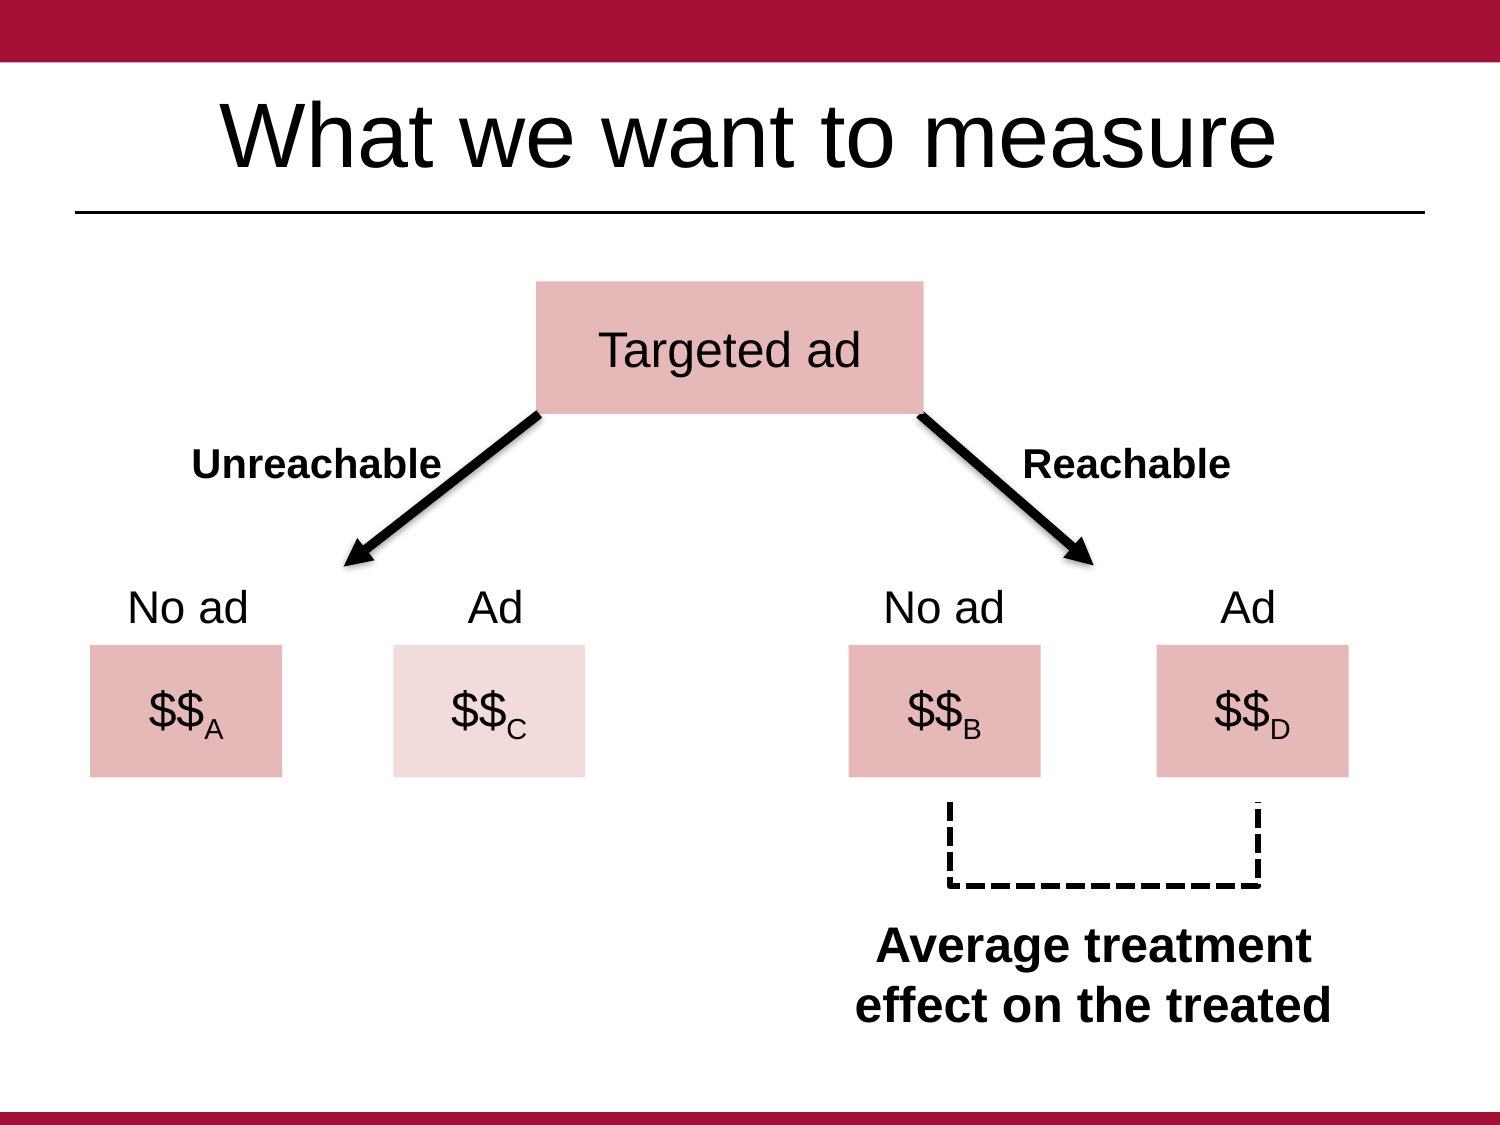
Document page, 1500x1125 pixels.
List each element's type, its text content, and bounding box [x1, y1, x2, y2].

text_box Targeted ad [534, 279, 926, 416]
text_box $$D [1155, 643, 1351, 779]
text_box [919, 413, 1094, 566]
text_box Reachable [1099, 429, 1247, 494]
title What we want to measure [75, 37, 1425, 225]
text_box $$B [847, 643, 1043, 779]
text_box $$C [391, 643, 587, 779]
text_box Ad [452, 574, 539, 641]
text_box Ad [1205, 570, 1292, 641]
text_box No ad [868, 570, 1021, 641]
text_box No ad [112, 570, 265, 641]
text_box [343, 413, 540, 567]
text_box $$A [88, 643, 284, 779]
text_box Average treatment effect on the treated [789, 905, 1398, 1041]
text_box Unreachable [176, 429, 338, 494]
text_box [948, 801, 1260, 888]
